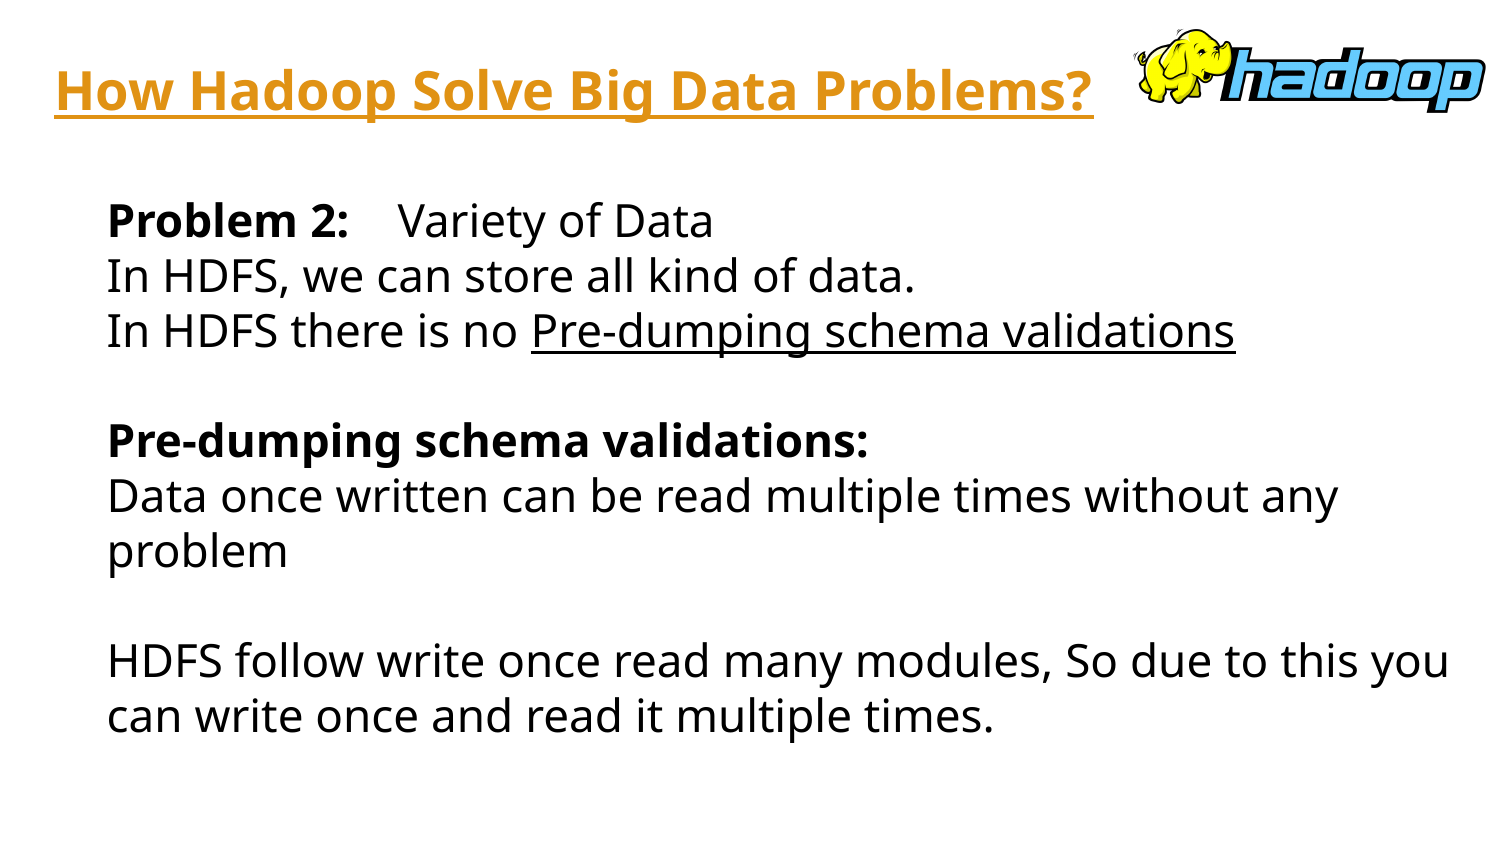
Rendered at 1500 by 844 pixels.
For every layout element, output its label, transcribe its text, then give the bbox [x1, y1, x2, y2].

text_box Problem 2: Variety of Data In HDFS, we can store all kind of data. In HDFS there is no Pre-dumping schema validations Pre-dumping schema validations: Data once written can be read multiple times without any problem HDFS follow write once read many modules, So due to this you can write once and read it multiple times. [16, 176, 1484, 757]
title How Hadoop Solve Big Data Problems? [39, 41, 1481, 136]
picture [1128, 23, 1491, 118]
